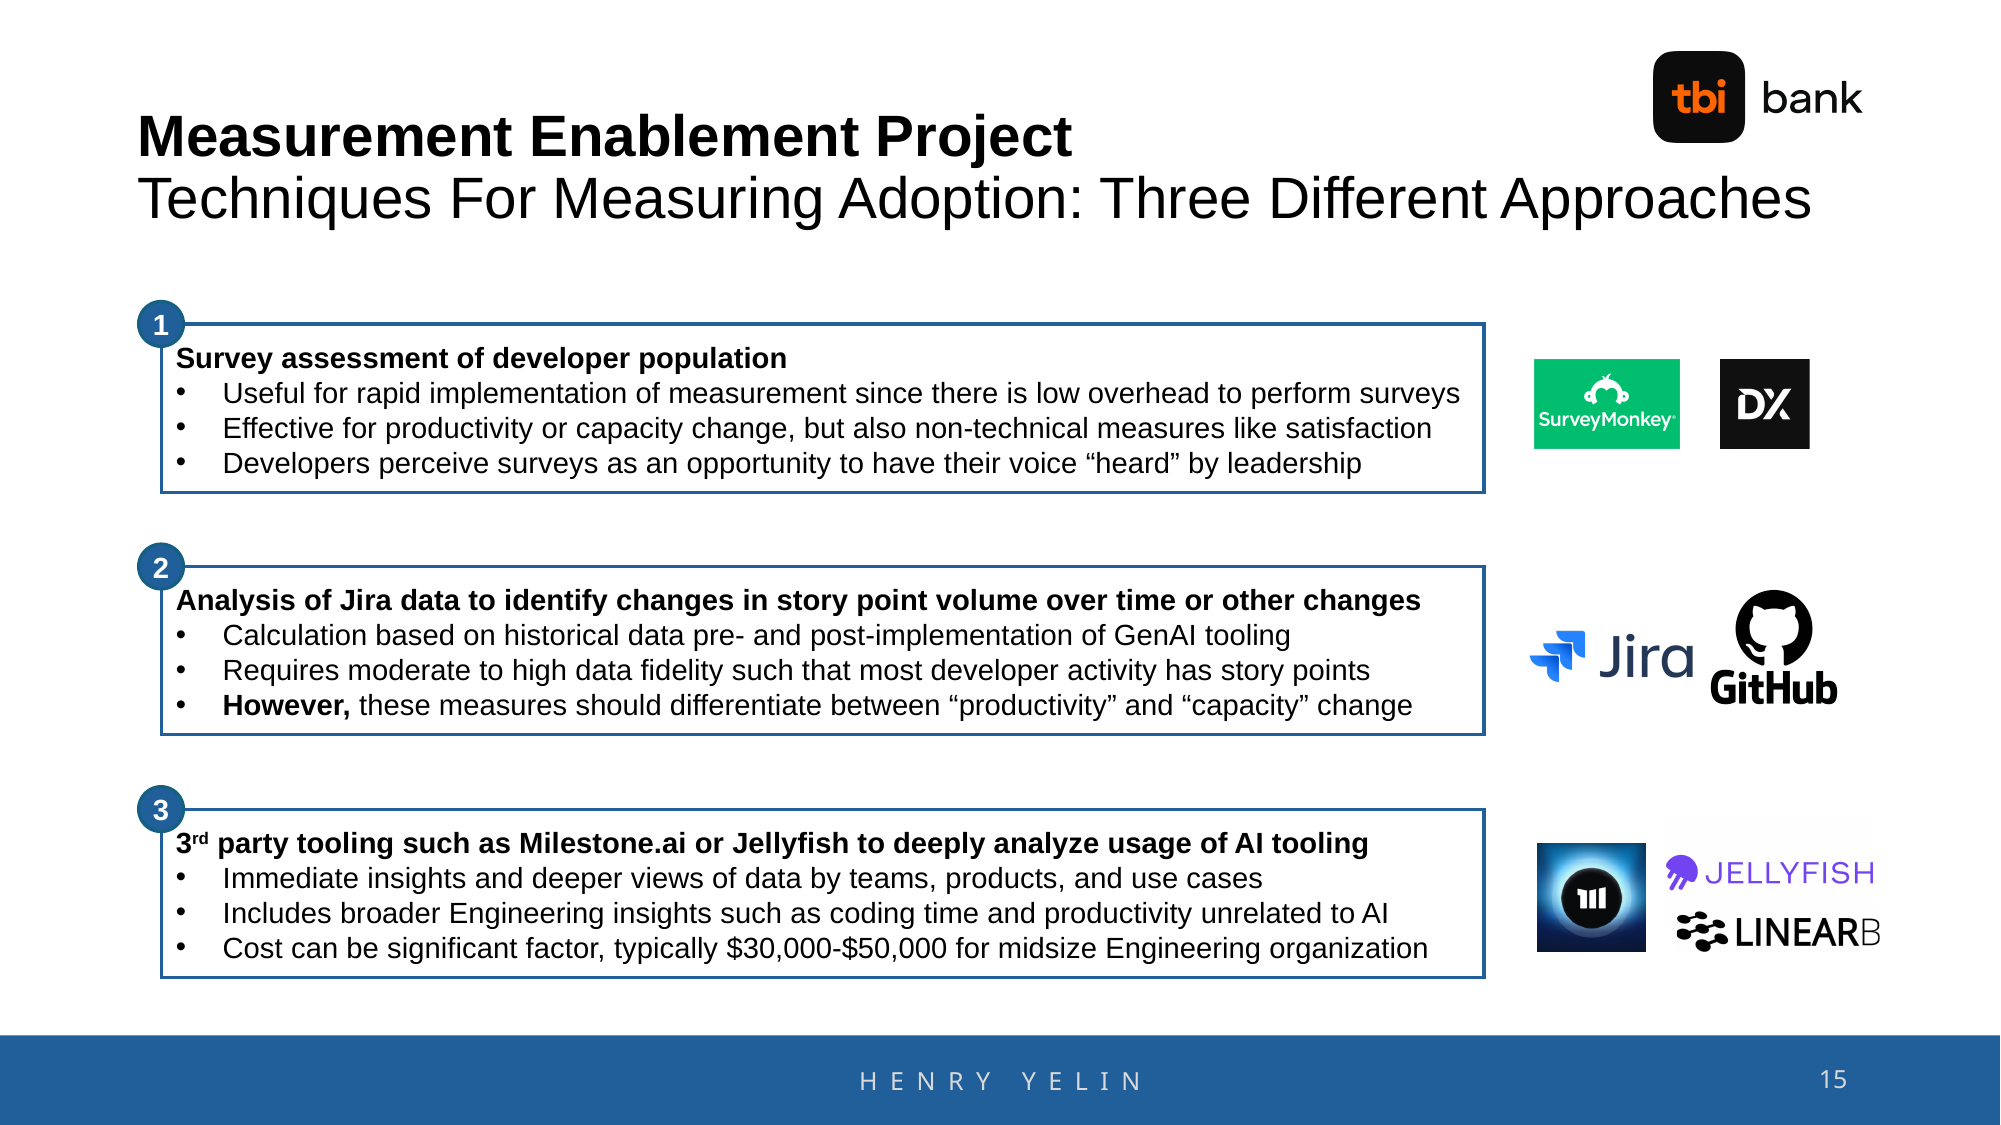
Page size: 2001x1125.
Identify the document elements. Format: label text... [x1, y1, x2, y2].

picture [1653, 51, 1863, 59]
picture [1527, 588, 1879, 722]
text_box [138, 543, 1485, 736]
picture [1533, 358, 1851, 450]
title Measurement Enablement Project Techniques For Measuring Adoption: Three Different Approaches [137, 59, 1863, 278]
slide_number 15 [1412, 1050, 1863, 1111]
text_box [138, 300, 1485, 493]
picture [1536, 842, 1646, 953]
picture [1666, 817, 1881, 954]
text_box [138, 786, 1485, 978]
